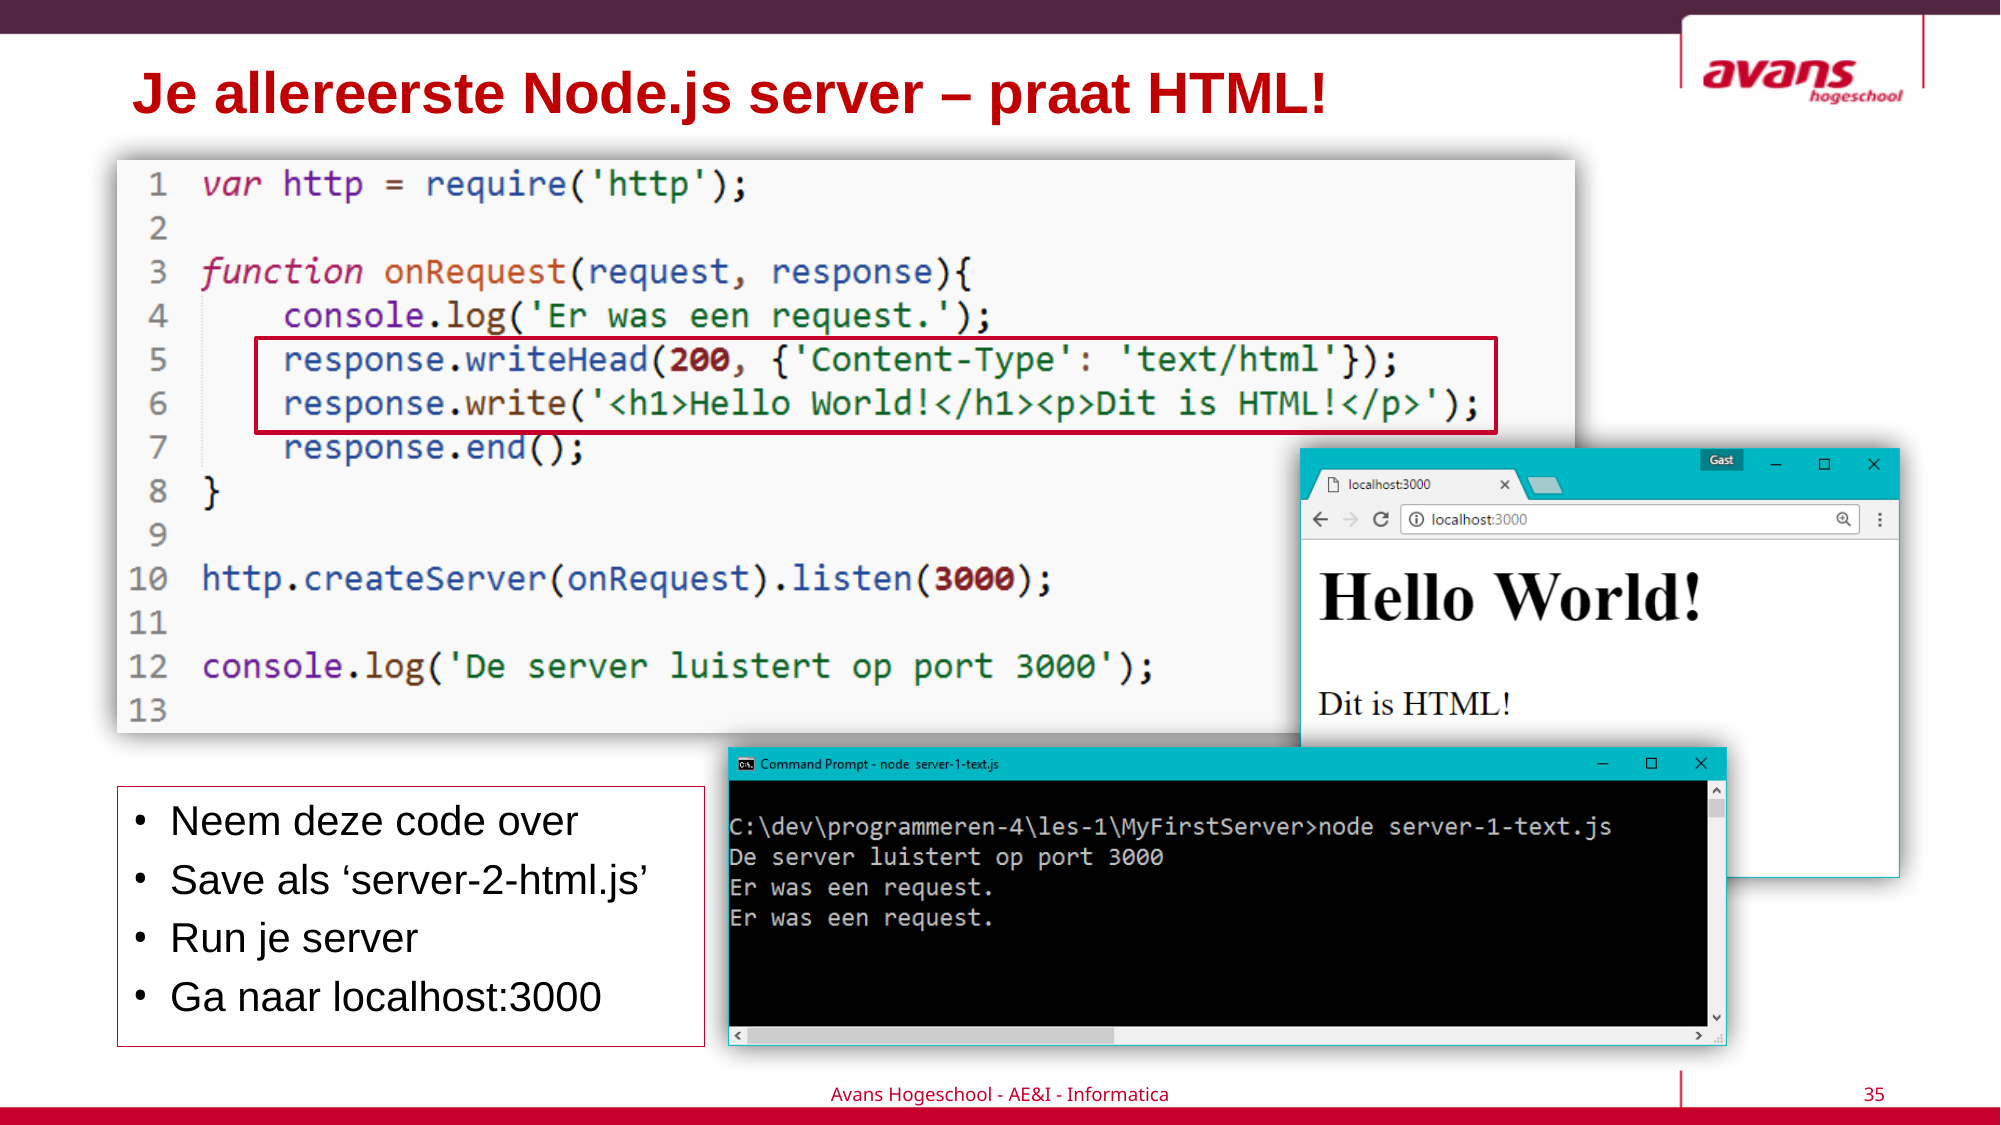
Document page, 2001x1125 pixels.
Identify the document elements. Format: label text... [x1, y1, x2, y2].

picture [0, 0, 2001, 1125]
text_box Neem deze code over Save als ‘server-2-html.js’ Run je server Ga naar localhost:3000 [117, 786, 705, 1047]
slide_number 35 [1433, 1074, 1900, 1111]
title Je allereerste Node.js server – praat HTML! [117, 46, 1890, 225]
footer Avans Hogeschool - AE&I - Informatica [683, 1074, 1317, 1111]
